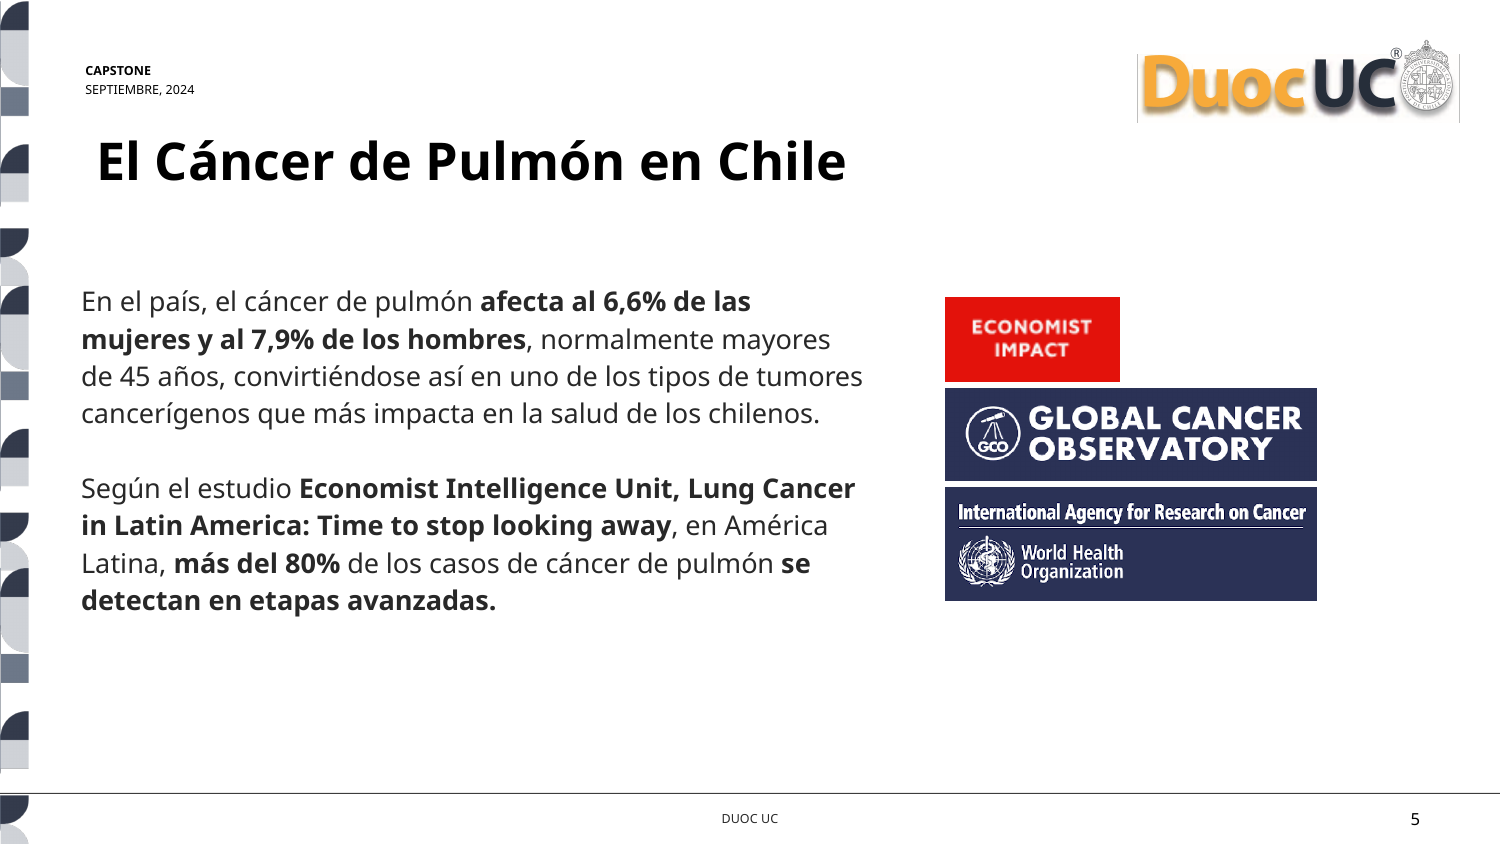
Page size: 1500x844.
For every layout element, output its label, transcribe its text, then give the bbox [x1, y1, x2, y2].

text_box El Cáncer de Pulmón en Chile [81, 113, 1098, 206]
picture [944, 388, 1318, 481]
picture [944, 297, 1121, 383]
list En el país, el cáncer de pulmón afecta al 6,6% de las mujeres y al 7,9% de los hombres, normalmente mayores de 45 años, convirtiéndose así en uno de los tipos de tumores cancerígenos que más impacta en la salud de los chilenos. Según el estudio Economist Intelligence Unit, Lung Cancer in Latin America: Time to stop looking away, en América Latina, más del 80% de los casos de cáncer de pulmón se detectan en etapas avanzadas. [80, 279, 866, 676]
picture [944, 487, 1318, 601]
text_box CAPSTONE SEPTIEMBRE, 2024 [80, 53, 264, 103]
picture [0, 0, 1500, 844]
picture [1097, 24, 1470, 133]
